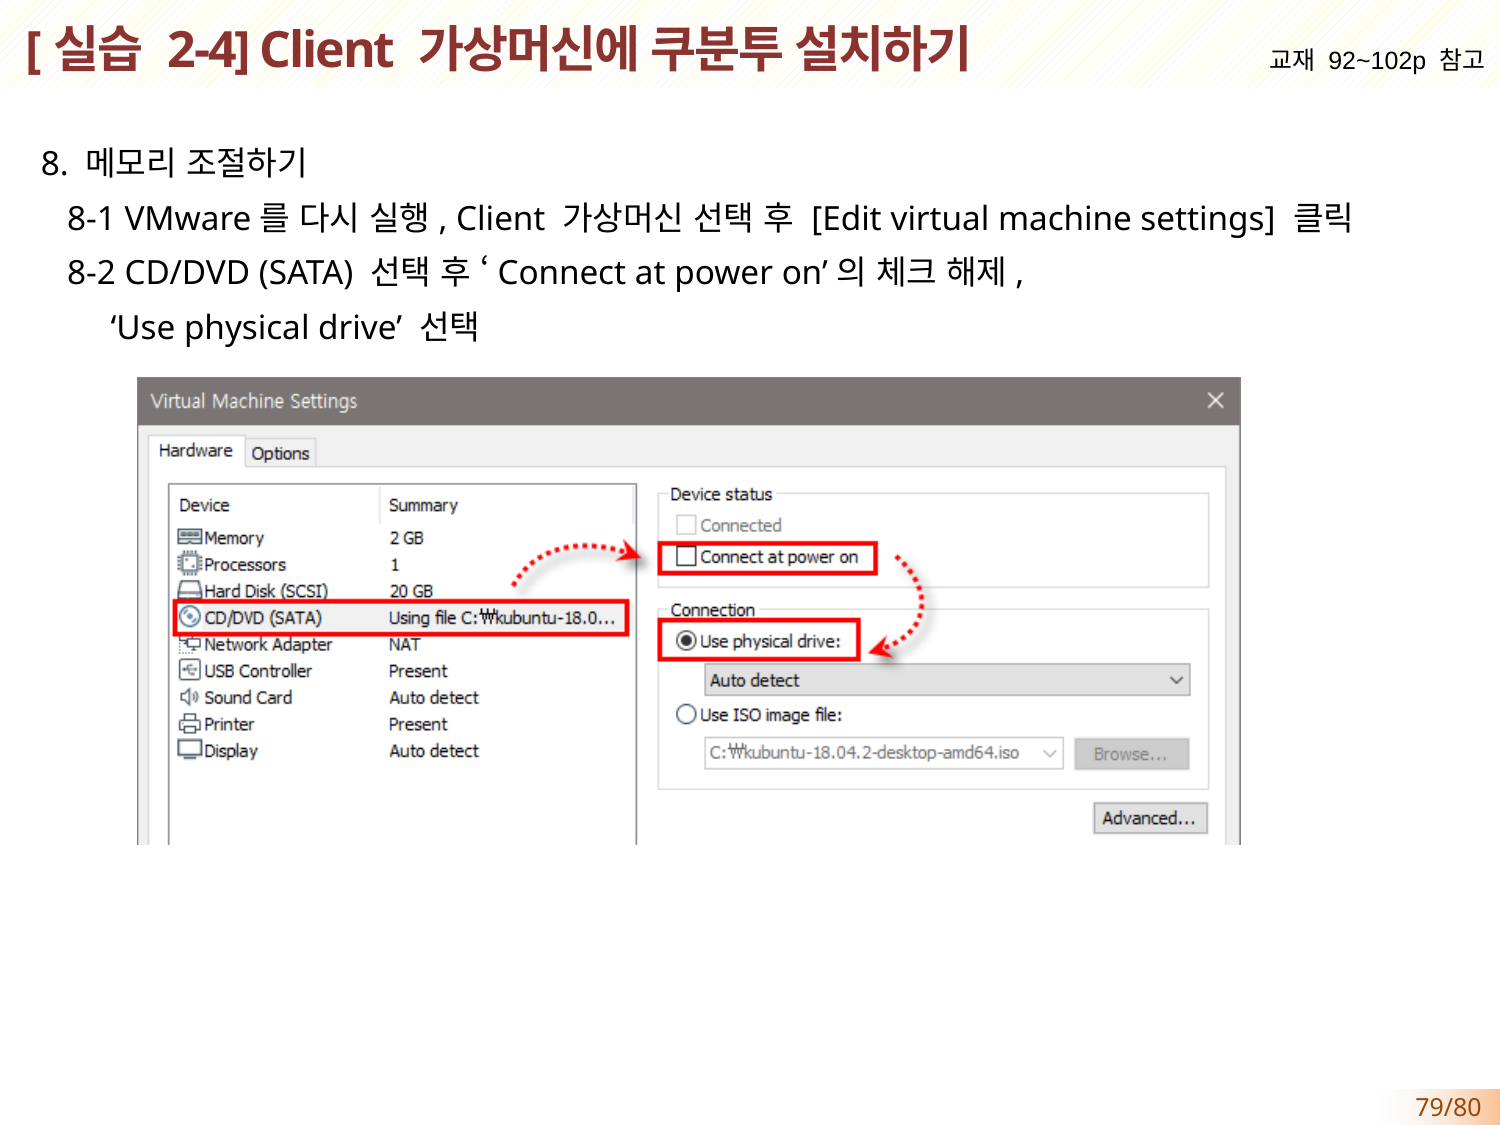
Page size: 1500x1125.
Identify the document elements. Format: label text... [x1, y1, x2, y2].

text_box 교재 92~102p 참고 [1254, 36, 1500, 82]
picture [136, 377, 1241, 846]
title [실습 2-4] Client 가상머신에 쿠분투 설치하기 [10, 8, 1288, 87]
list 8. 메모리 조절하기 8-1 VMware를 다시 실행, Client 가상머신 선택 후 [Edit virtual machine settings] 클릭 8-2 CD/DVD (SATA) 선택 후 ‘Connect at power on’의 체크 해제, ‘Use physical drive’ 선택 [10, 126, 1481, 1057]
